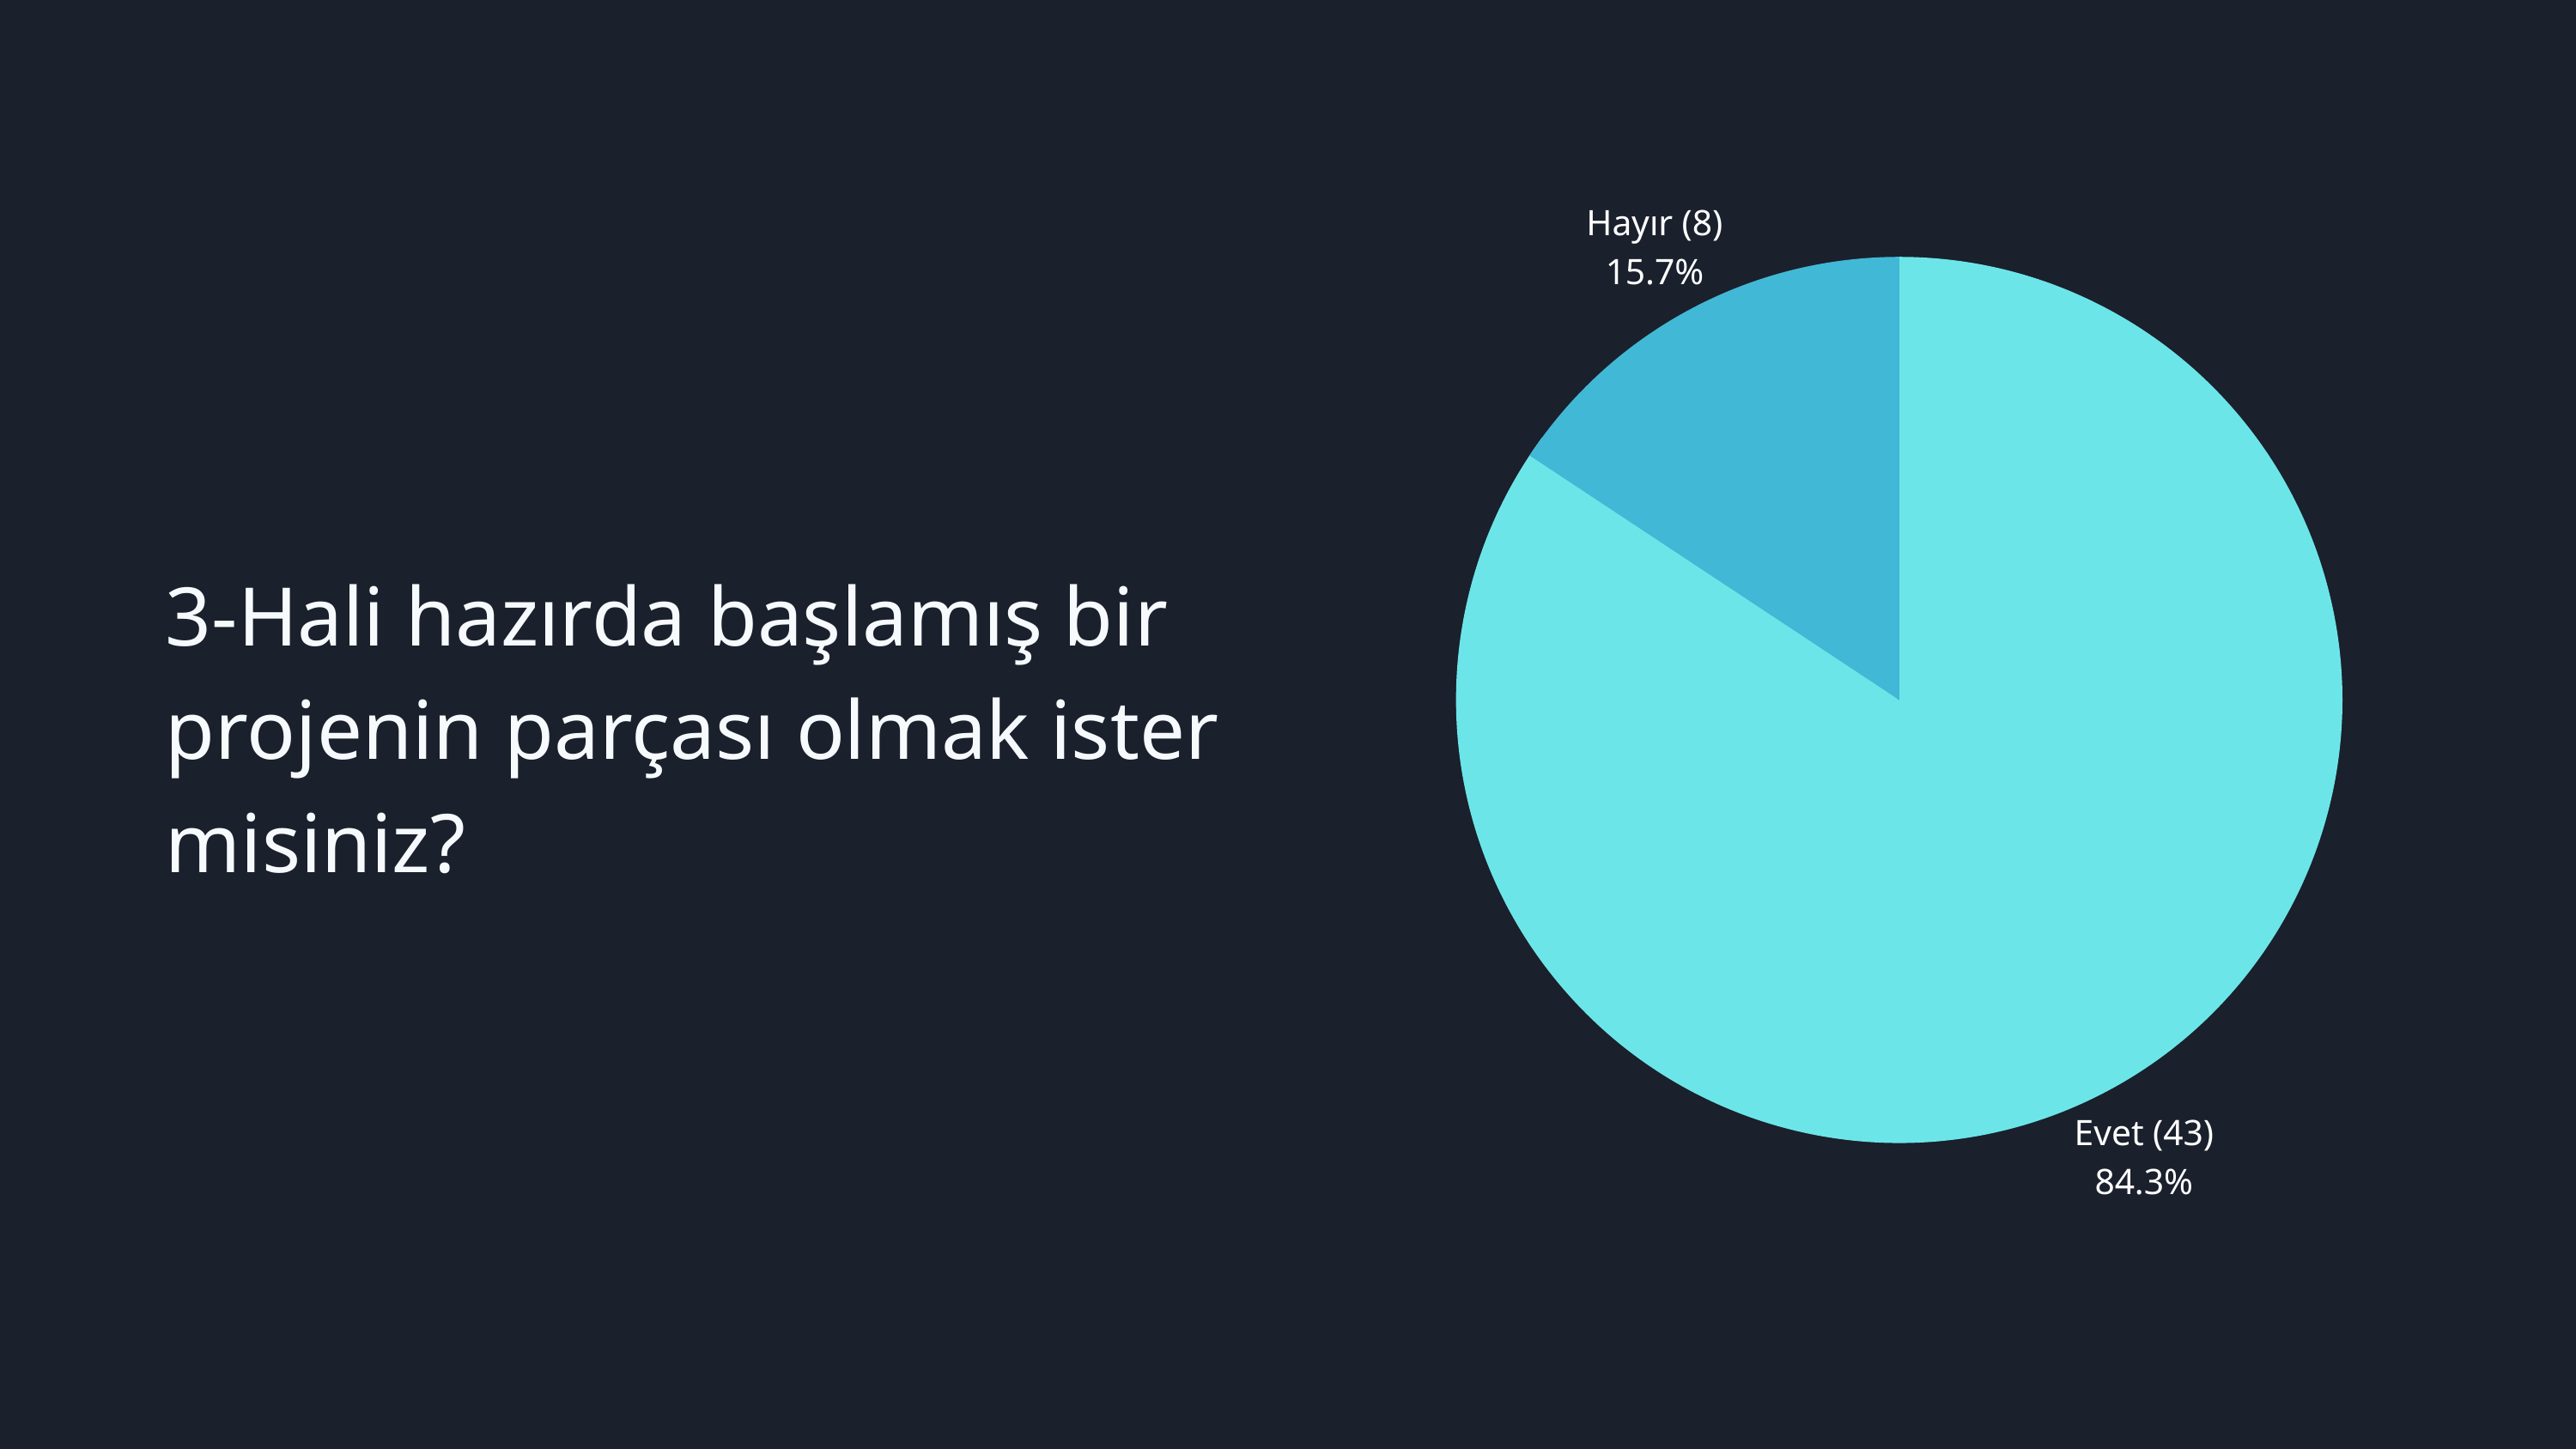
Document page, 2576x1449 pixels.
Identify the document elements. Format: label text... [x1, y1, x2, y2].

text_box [1455, 200, 2343, 1200]
text_box 3-Hali hazırda başlamış bir projenin parçası olmak ister misiniz? [165, 549, 1269, 889]
